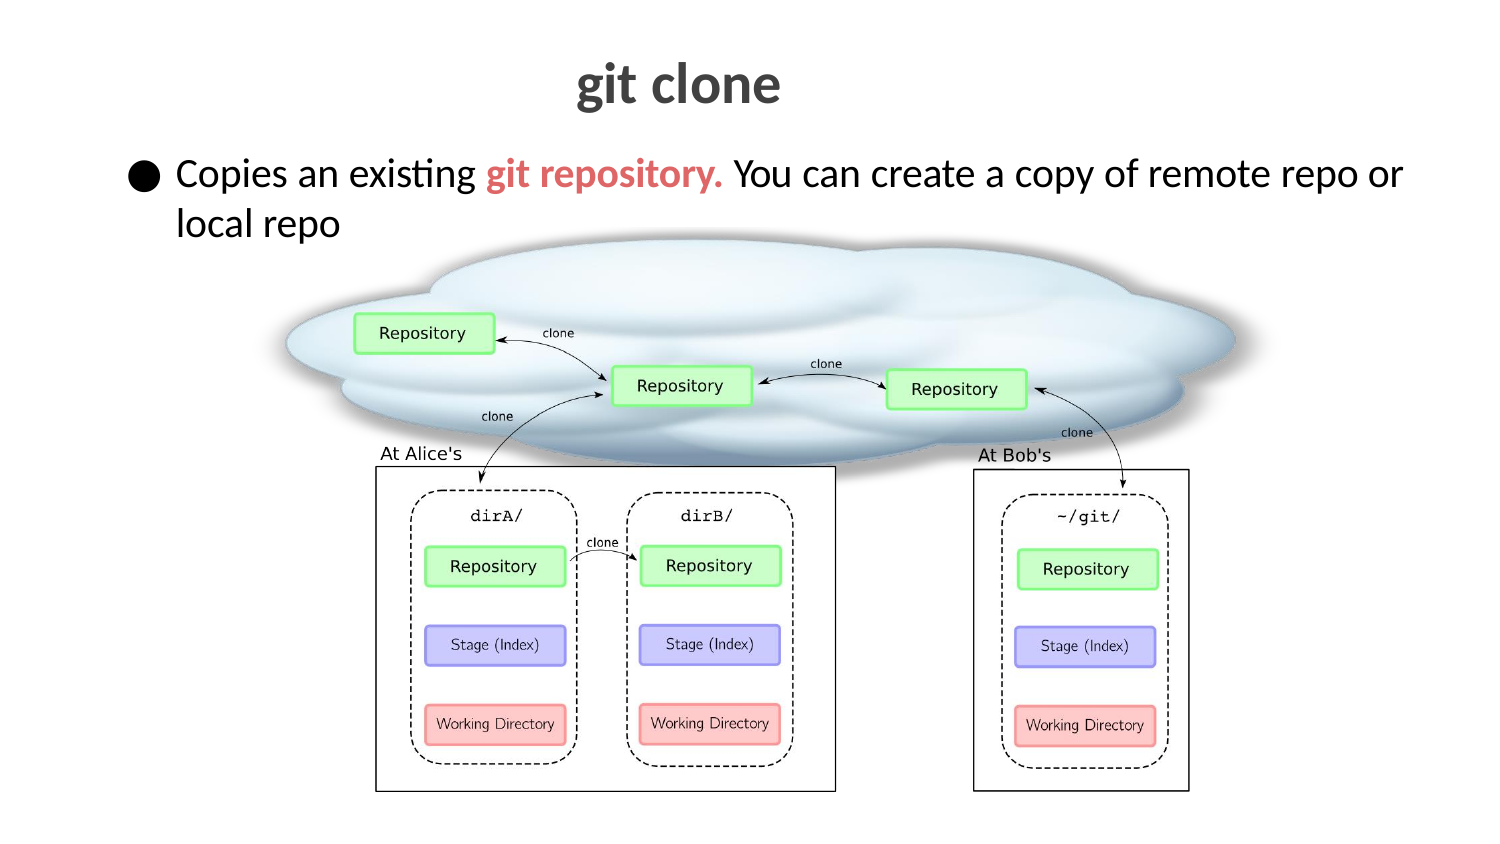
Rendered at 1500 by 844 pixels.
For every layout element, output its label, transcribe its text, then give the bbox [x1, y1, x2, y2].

title git clone [574, 42, 785, 143]
picture [249, 227, 1284, 792]
text_box Copies an existing git repository. You can create a copy of remote repo or local repo [124, 143, 1415, 246]
